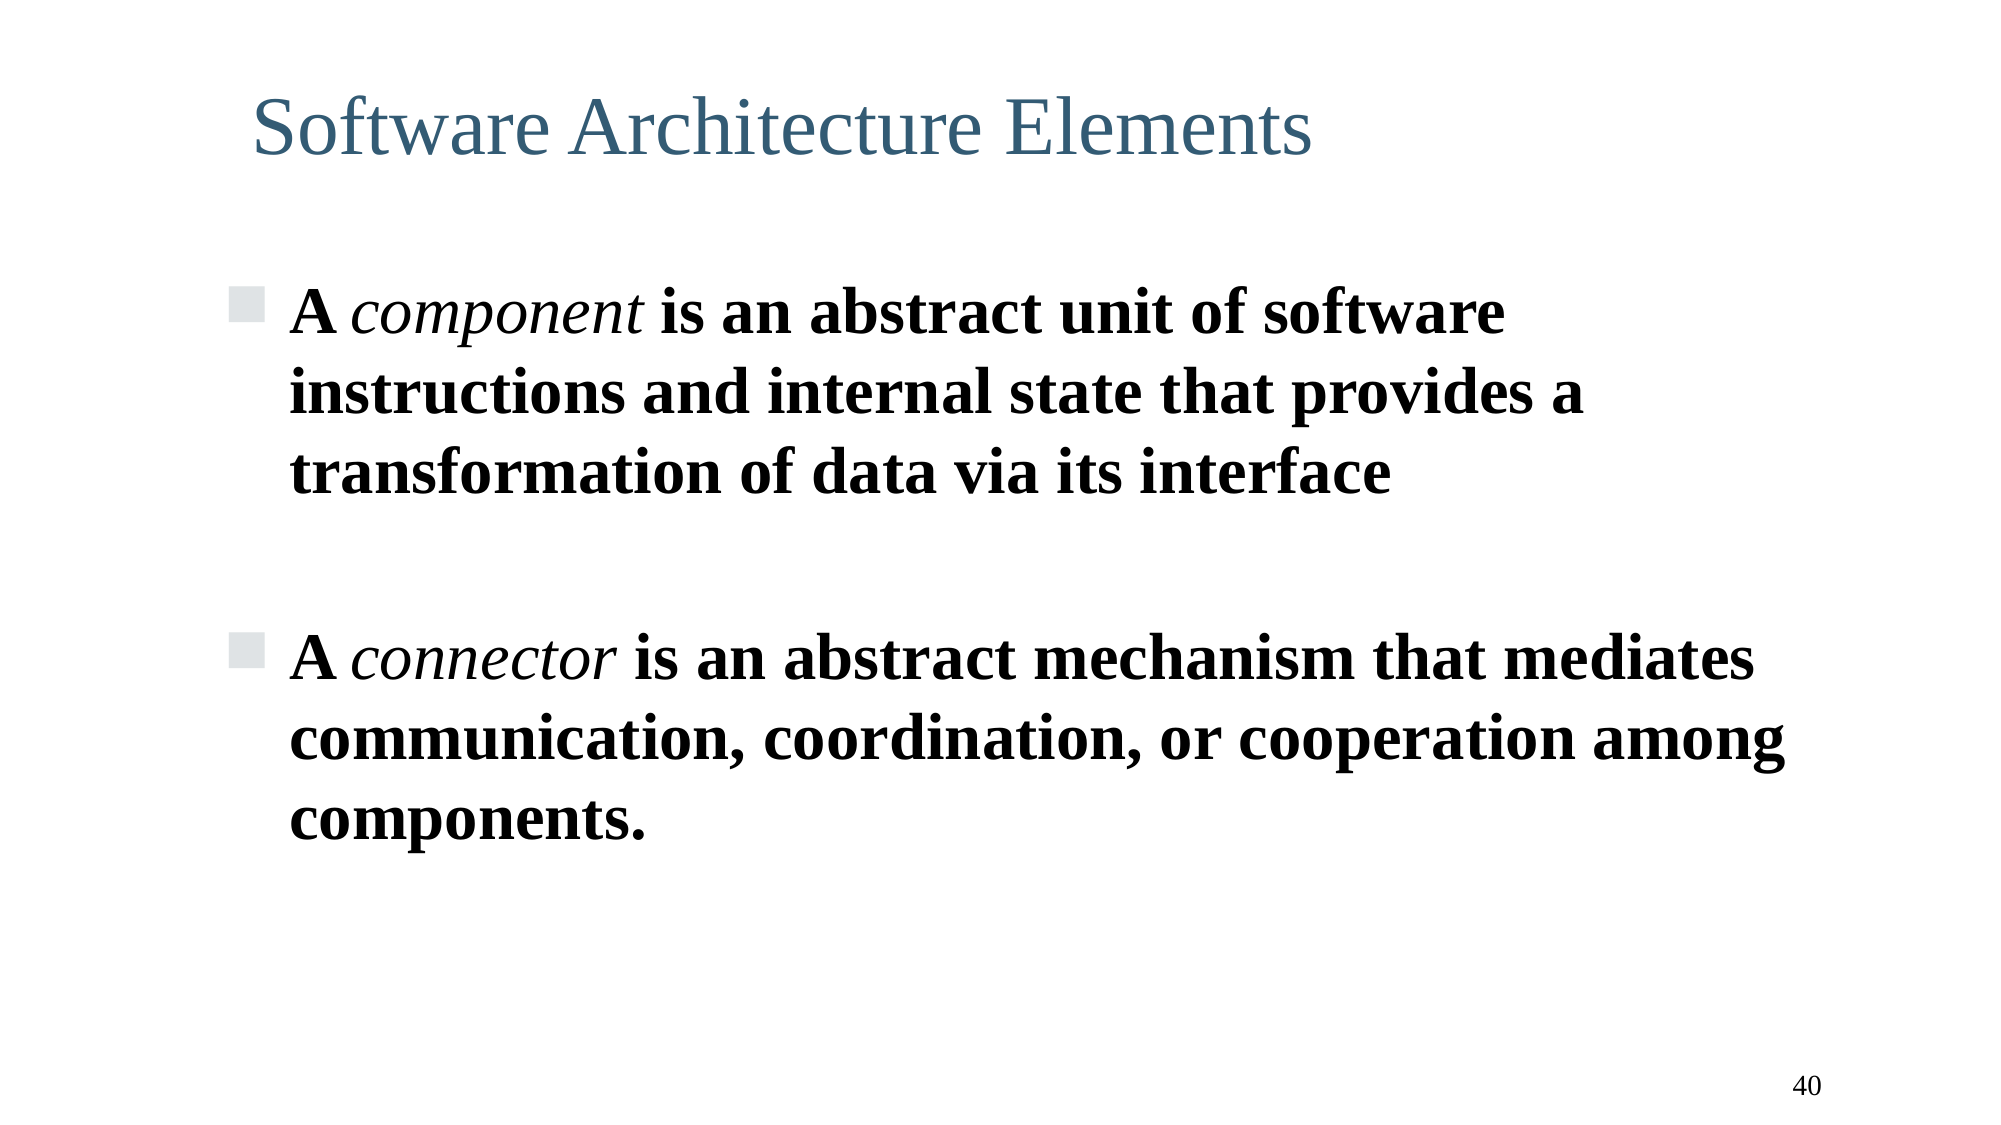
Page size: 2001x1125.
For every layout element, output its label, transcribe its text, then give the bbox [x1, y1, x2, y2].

text_box Software Architecture Elements [236, 75, 1498, 259]
text_box A component is an abstract unit of software instructions and internal state that provides a transformation of data via its interface A connector is an abstract mechanism that mediates communication, coordination, or cooperation among components. [218, 259, 1837, 1073]
slide_number 40 [1777, 1061, 1938, 1107]
